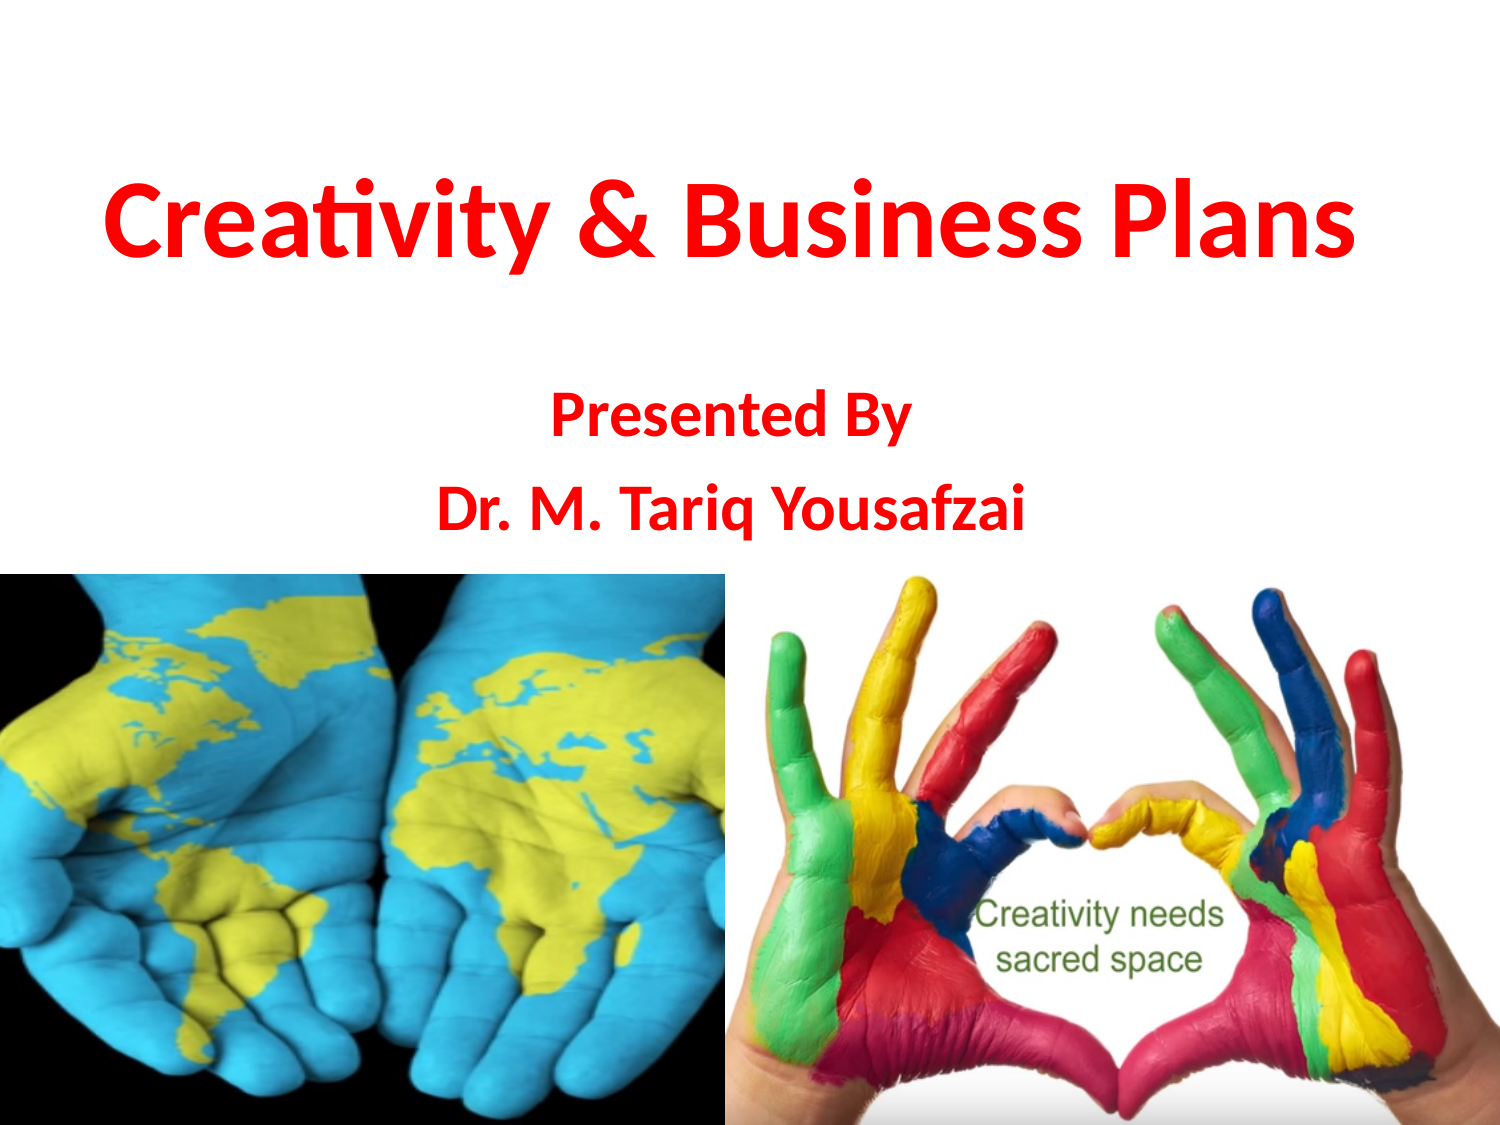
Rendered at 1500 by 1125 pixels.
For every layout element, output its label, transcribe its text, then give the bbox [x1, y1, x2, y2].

title Creativity & Business Plans [87, 62, 1376, 362]
picture [0, 574, 1500, 1125]
subtitle Presented By Dr. M. Tariq Yousafzai [87, 362, 1376, 573]
